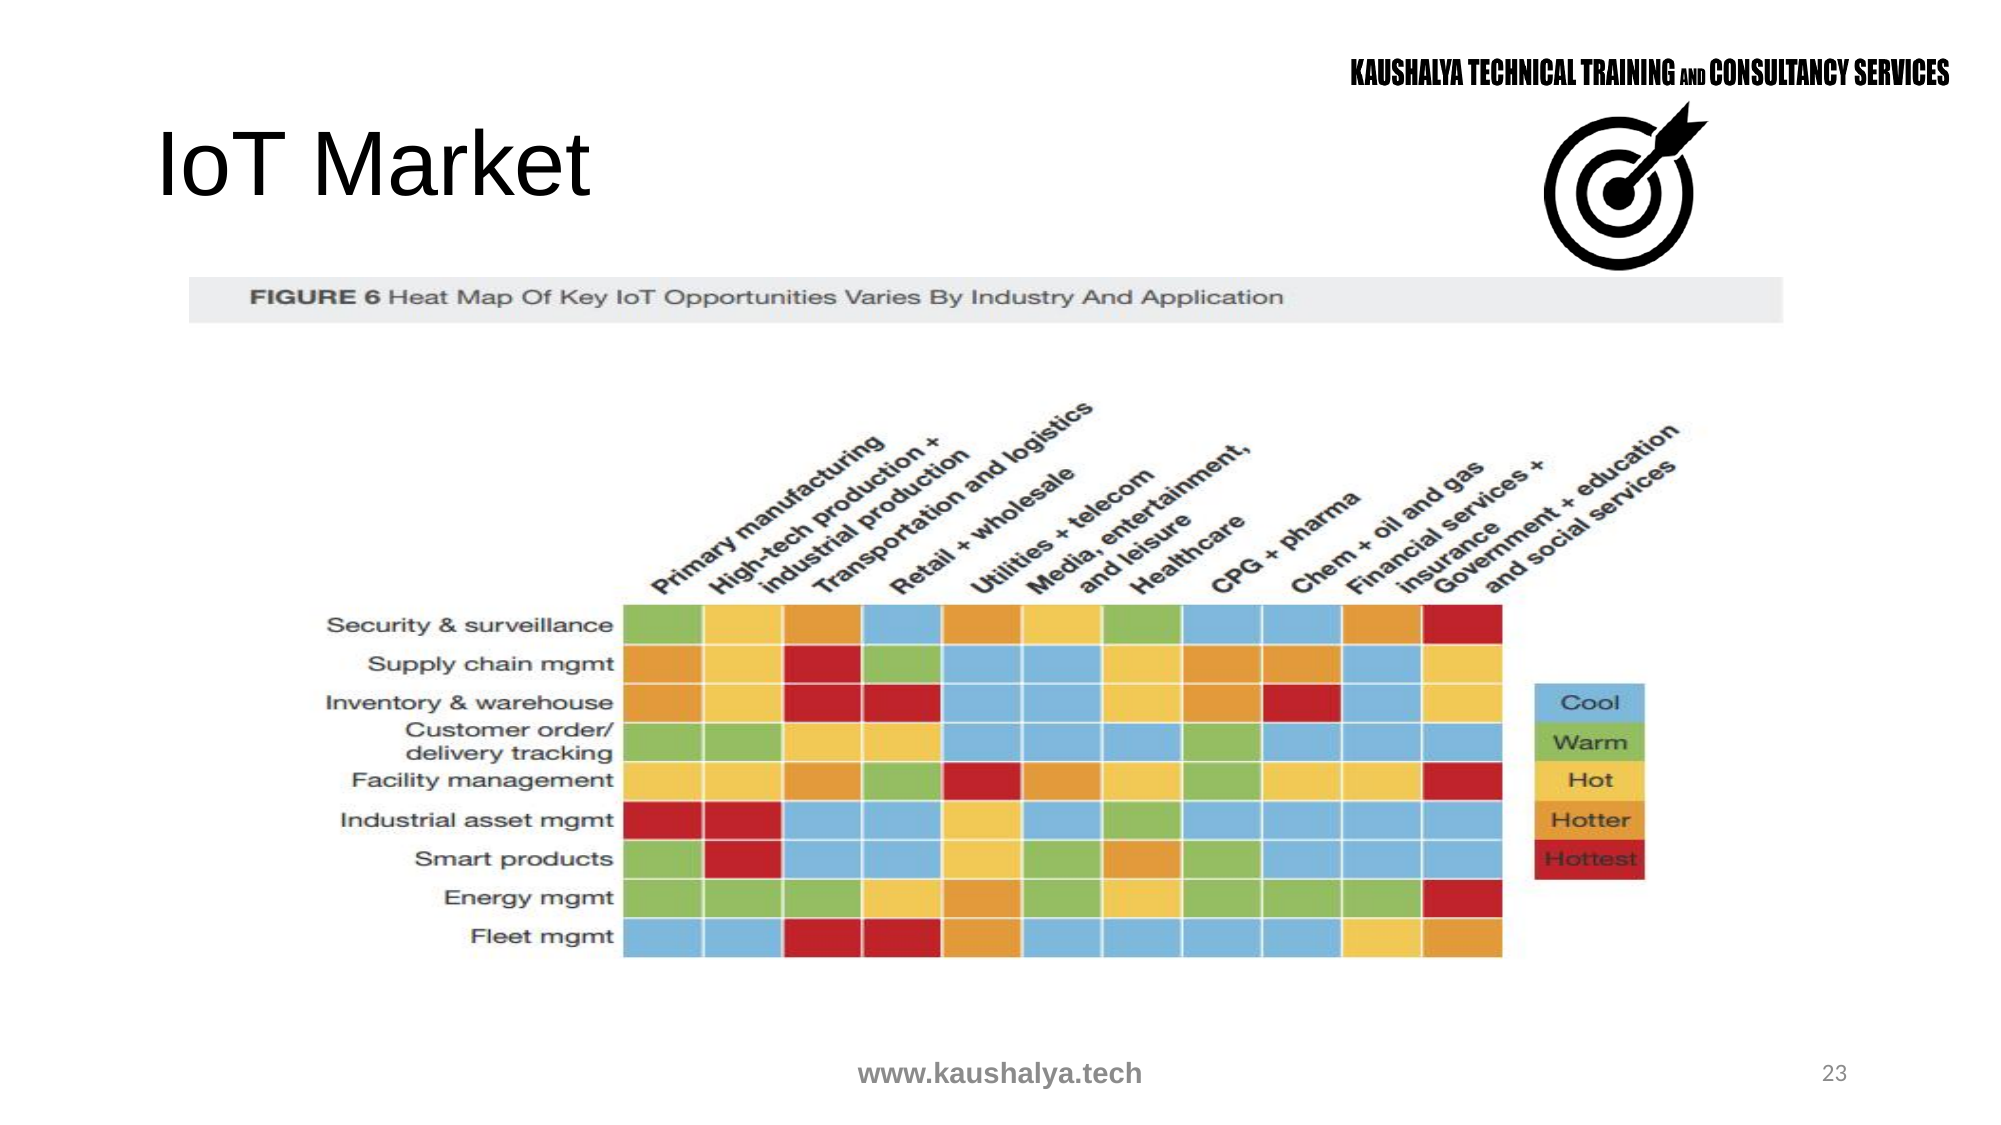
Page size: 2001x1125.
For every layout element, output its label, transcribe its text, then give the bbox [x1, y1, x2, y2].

slide_number 23 [1413, 1041, 1863, 1103]
picture [189, 33, 1976, 1000]
list [140, 280, 1863, 1014]
footer www.kaushalya.tech [663, 1041, 1338, 1103]
title IoT Market [140, 53, 1320, 278]
